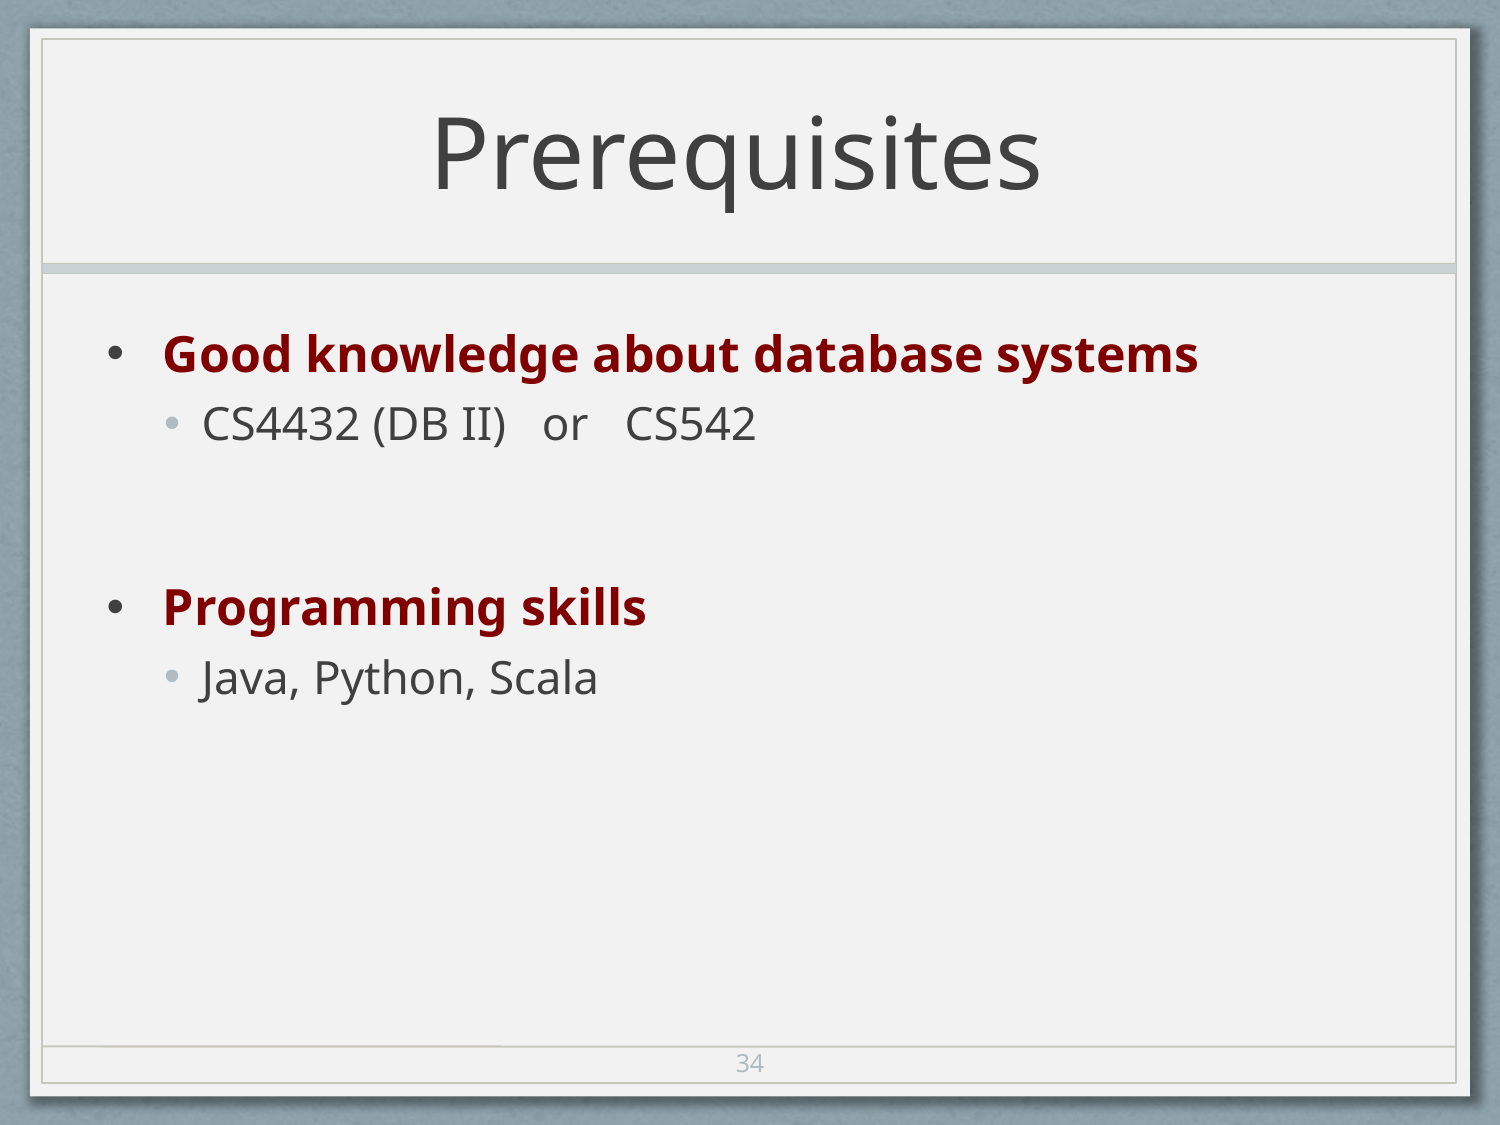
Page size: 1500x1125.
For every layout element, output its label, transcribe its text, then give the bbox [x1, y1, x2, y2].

title Prerequisites [147, 40, 1353, 260]
list Good knowledge about database systems CS4432 (DB II) or CS542 Programming skills Java, Python, Scala [91, 314, 1353, 781]
slide_number 34 [687, 1042, 813, 1088]
